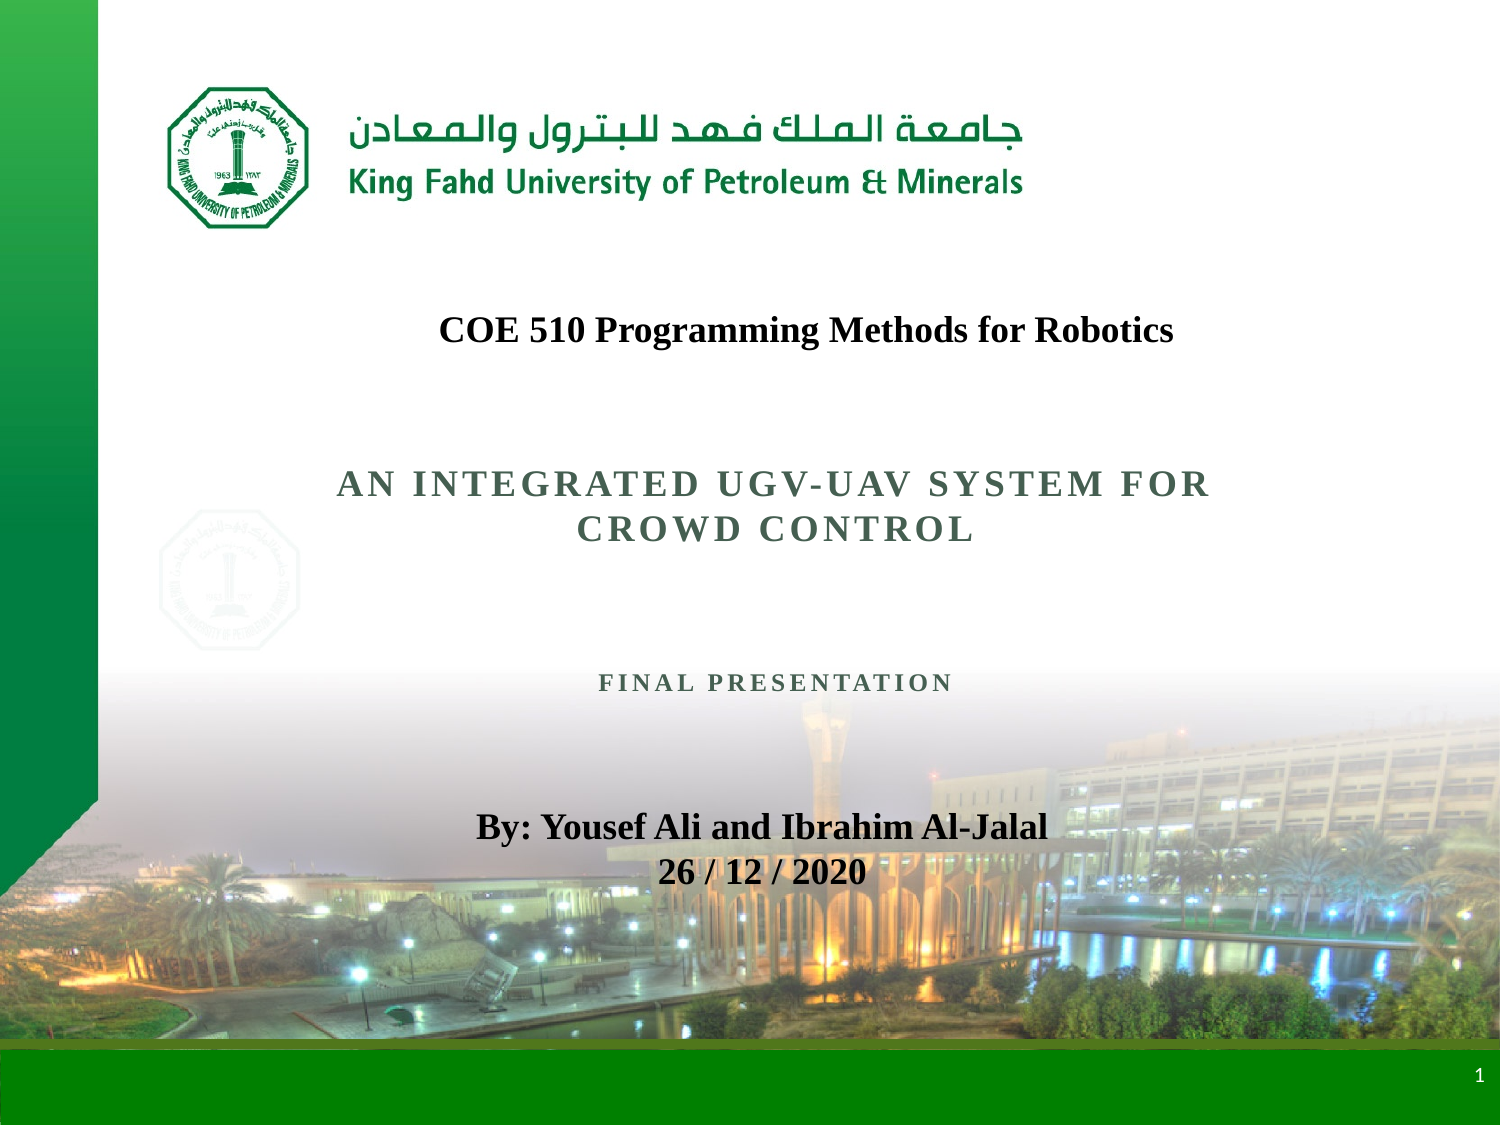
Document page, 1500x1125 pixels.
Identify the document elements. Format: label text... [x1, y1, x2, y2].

text_box An integrated UGV-UAV system for Crowd Control [300, 451, 1250, 557]
subtitle Final Presentation [300, 662, 1250, 741]
picture [0, 0, 1500, 1039]
text_box COE 510 Programming Methods for Robotics [324, 252, 1288, 357]
text_box By: Yousef Ali and Ibrahim Al-Jalal 26 / 12 / 2020 [375, 794, 1150, 900]
slide_number 1 [1224, 1034, 1500, 1113]
